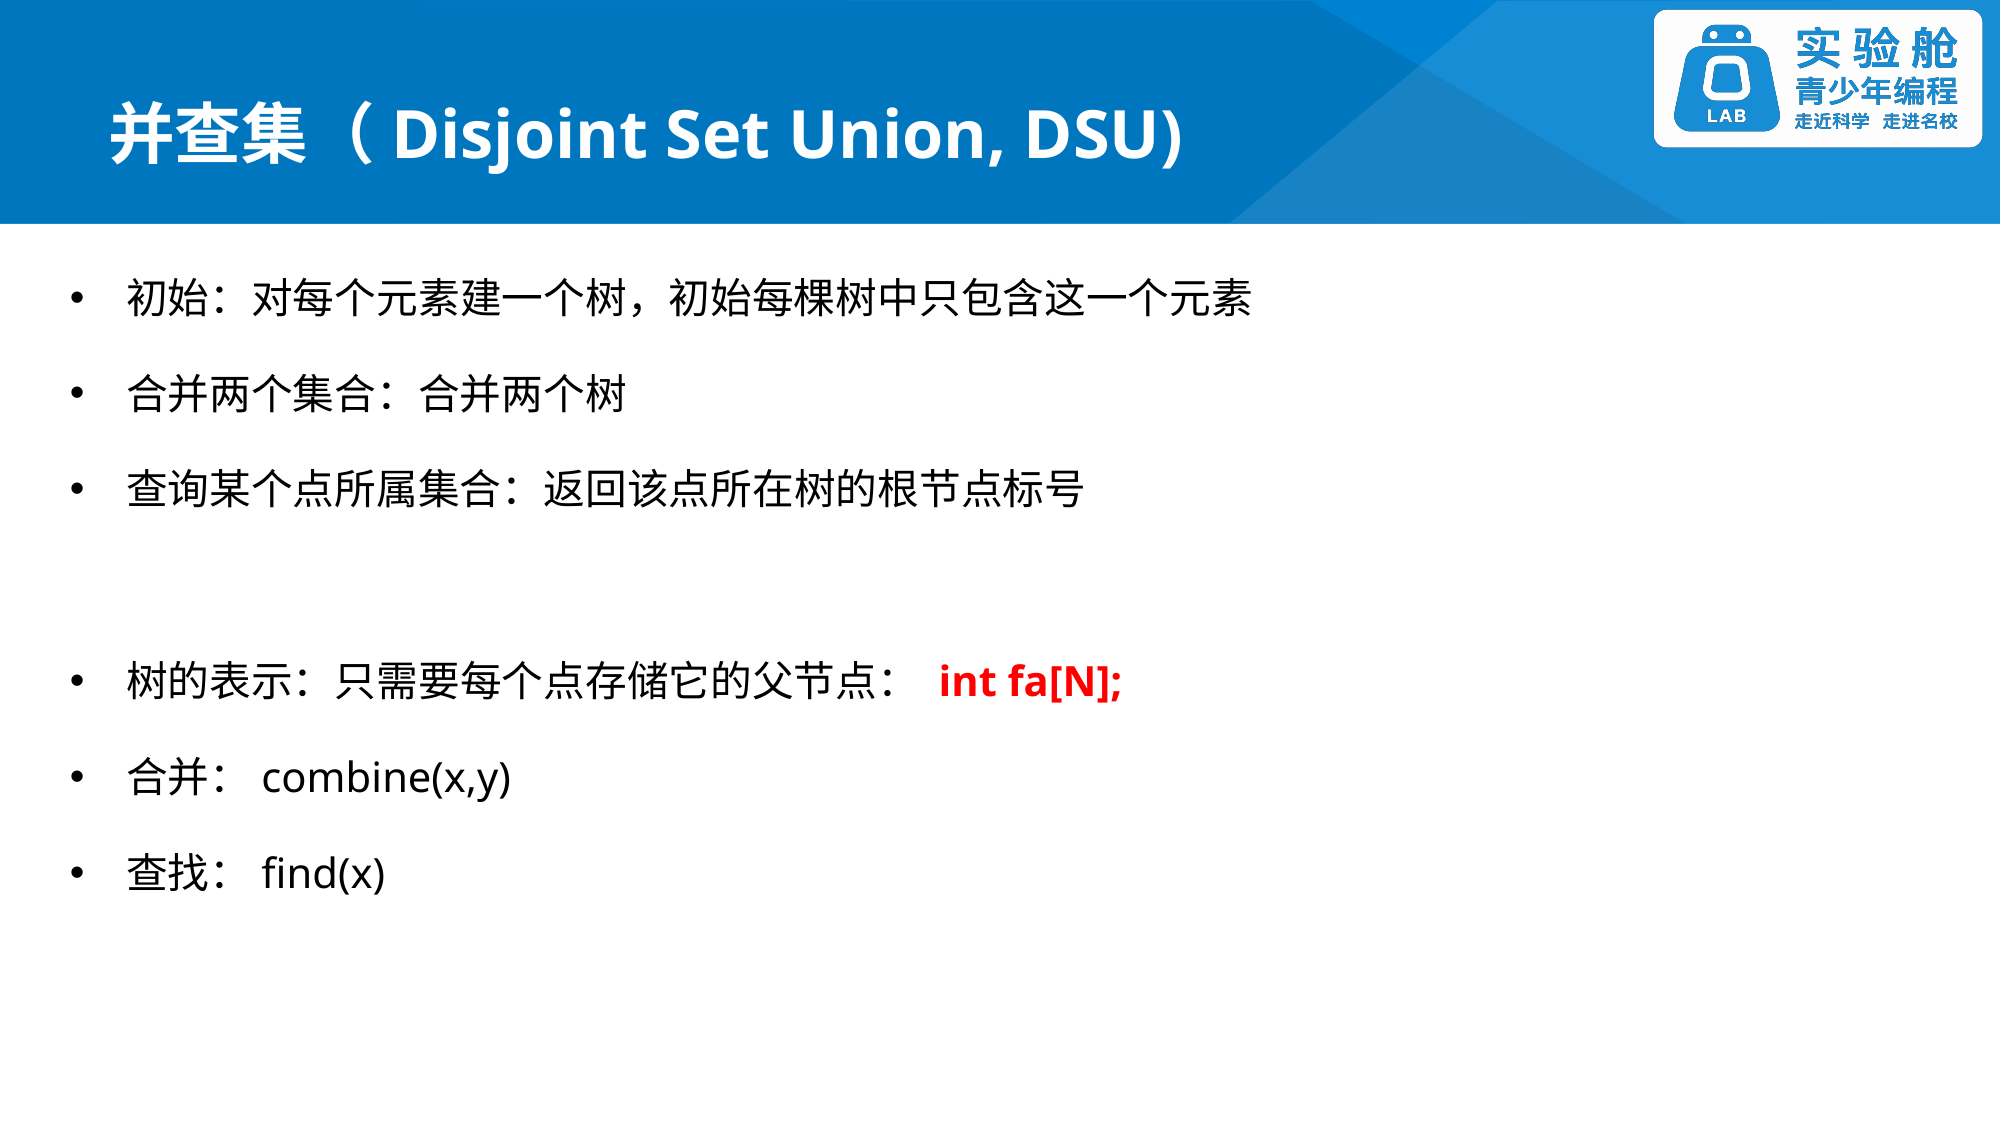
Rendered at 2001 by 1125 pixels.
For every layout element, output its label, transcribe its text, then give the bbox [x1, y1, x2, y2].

picture [1638, 0, 2000, 160]
list 初始：对每个元素建一个树，初始每棵树中只包含这一个元素 合并两个集合：合并两个树 查询某个点所属集合：返回该点所在树的根节点标号 树的表示：只需要每个点存储它的父节点： int fa[N]; 合并：combine(x,y) 查找：find(x) [55, 239, 1869, 1125]
list 并查集（Disjoint Set Union, DSU) [93, 93, 1547, 186]
